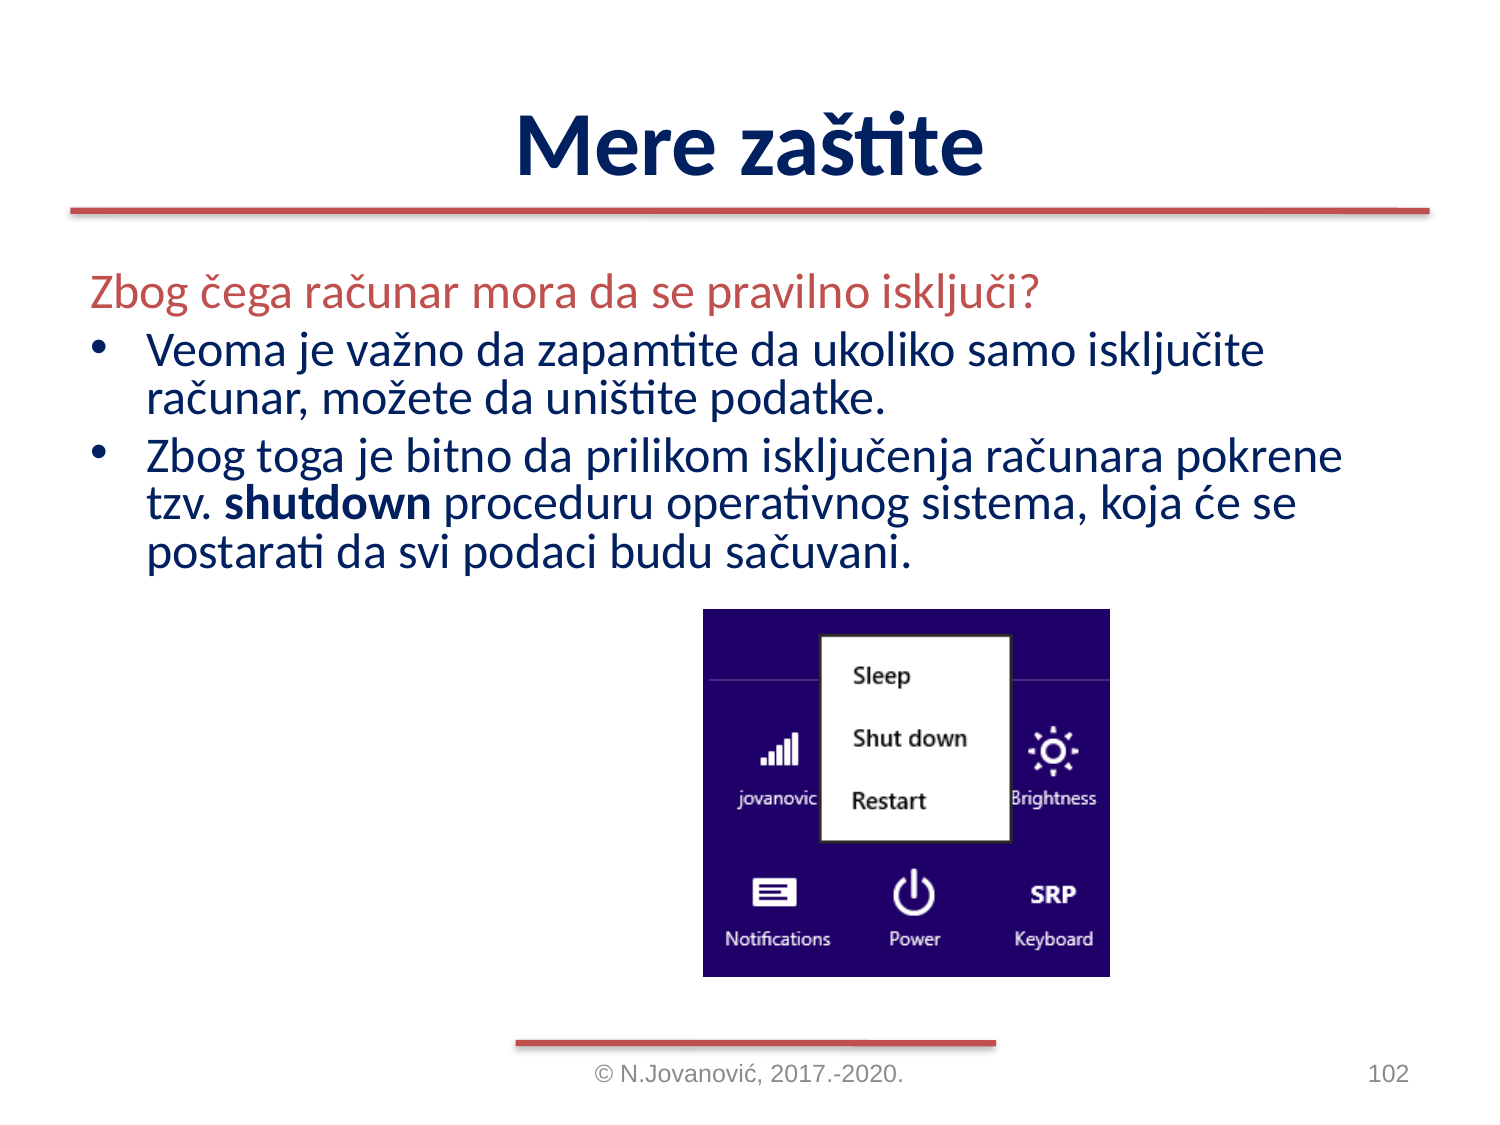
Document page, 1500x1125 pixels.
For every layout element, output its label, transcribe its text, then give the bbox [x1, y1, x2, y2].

slide_number 102 [1074, 1042, 1425, 1103]
list Zbog čega računar mora da se pravilno isključi? Veoma je važno da zapamtite da ukoliko samo isključite računar, možete da uništite podatke. Zbog toga je bitno da prilikom isključenja računara pokrene tzv. shutdown proceduru operativnog sistema, koja će se postarati da svi podaci budu sačuvani. [75, 262, 1425, 1005]
title Mere zaštite [75, 45, 1425, 233]
picture [702, 609, 1110, 977]
footer © N.Jovanović, 2017.-2020. [512, 1042, 988, 1103]
